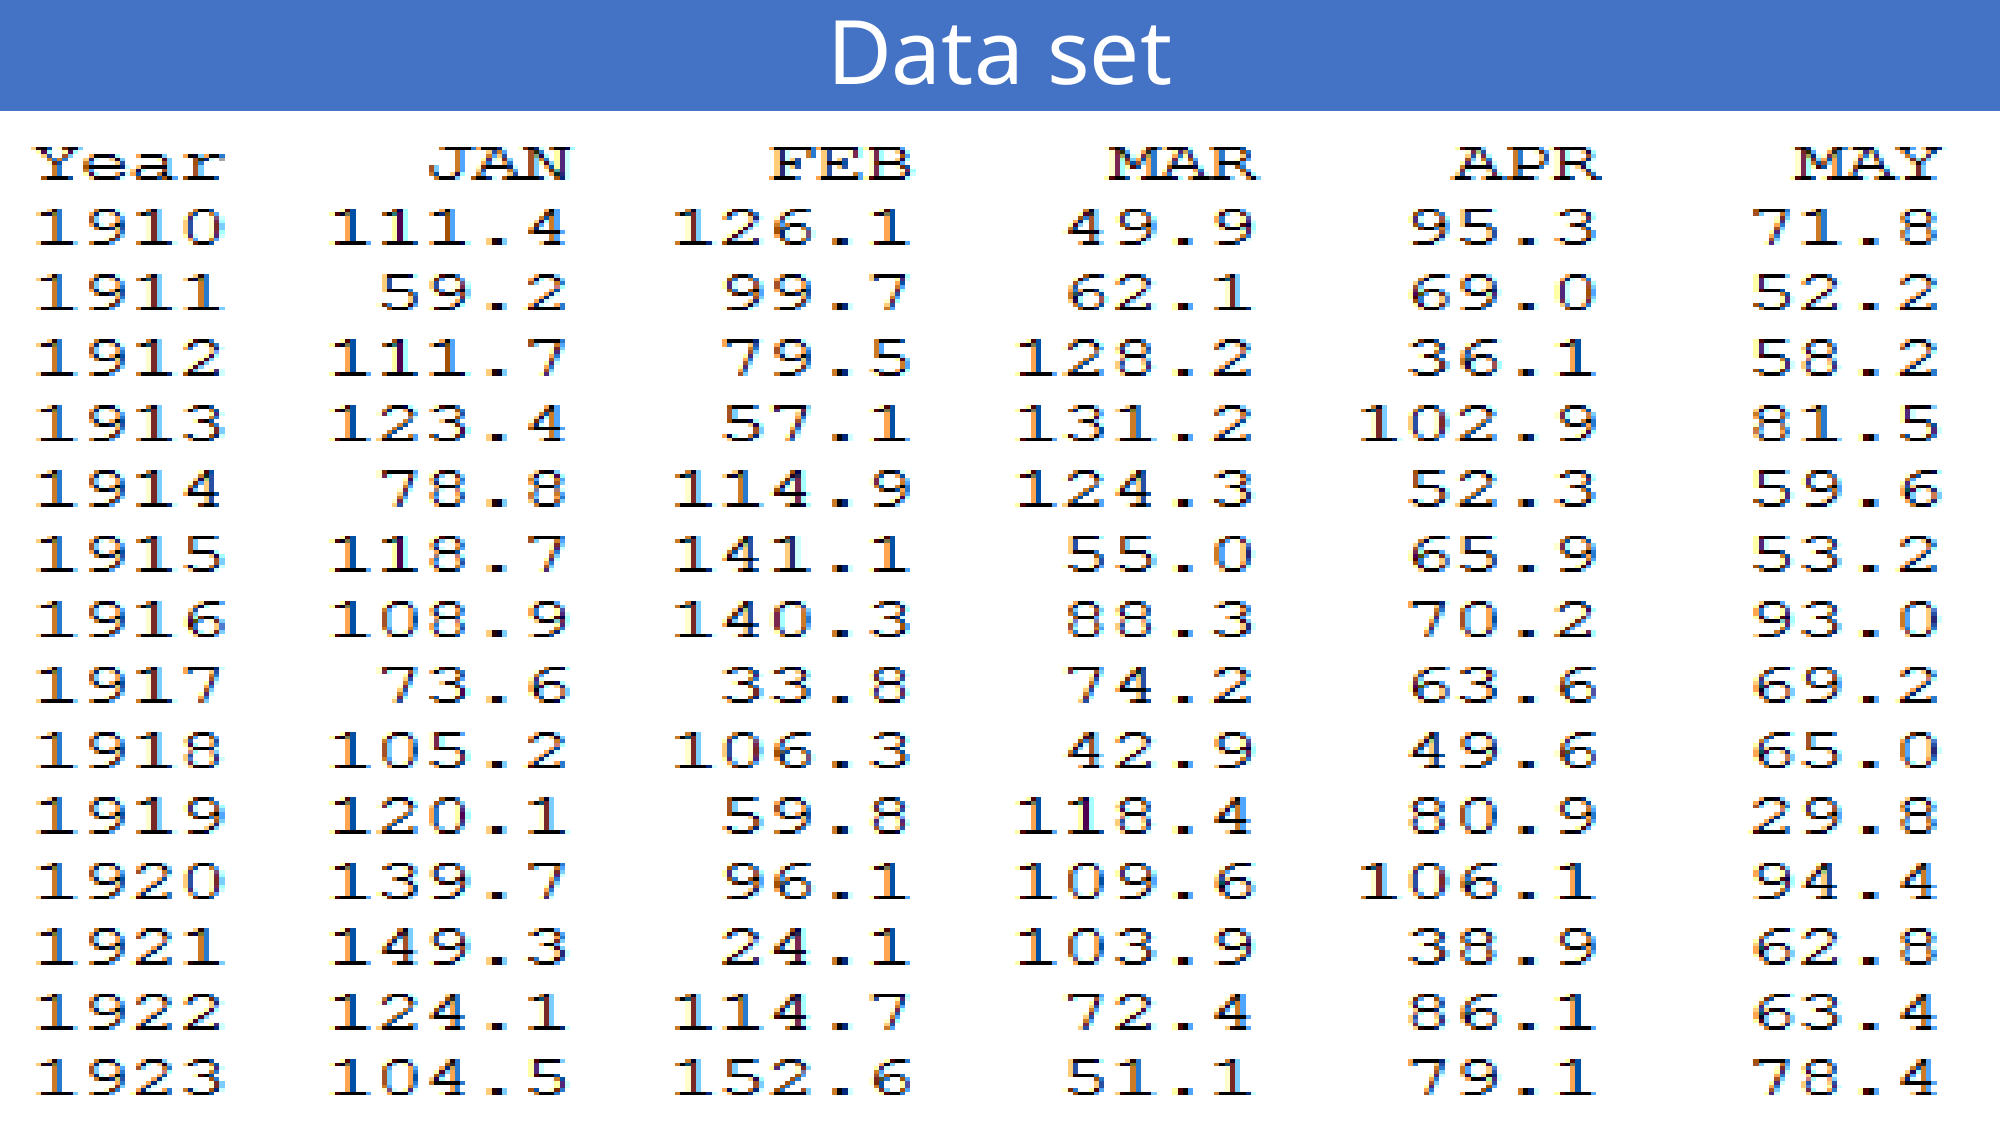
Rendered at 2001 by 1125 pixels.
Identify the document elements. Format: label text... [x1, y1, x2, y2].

title Data set [0, 0, 2000, 111]
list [0, 111, 2000, 1125]
